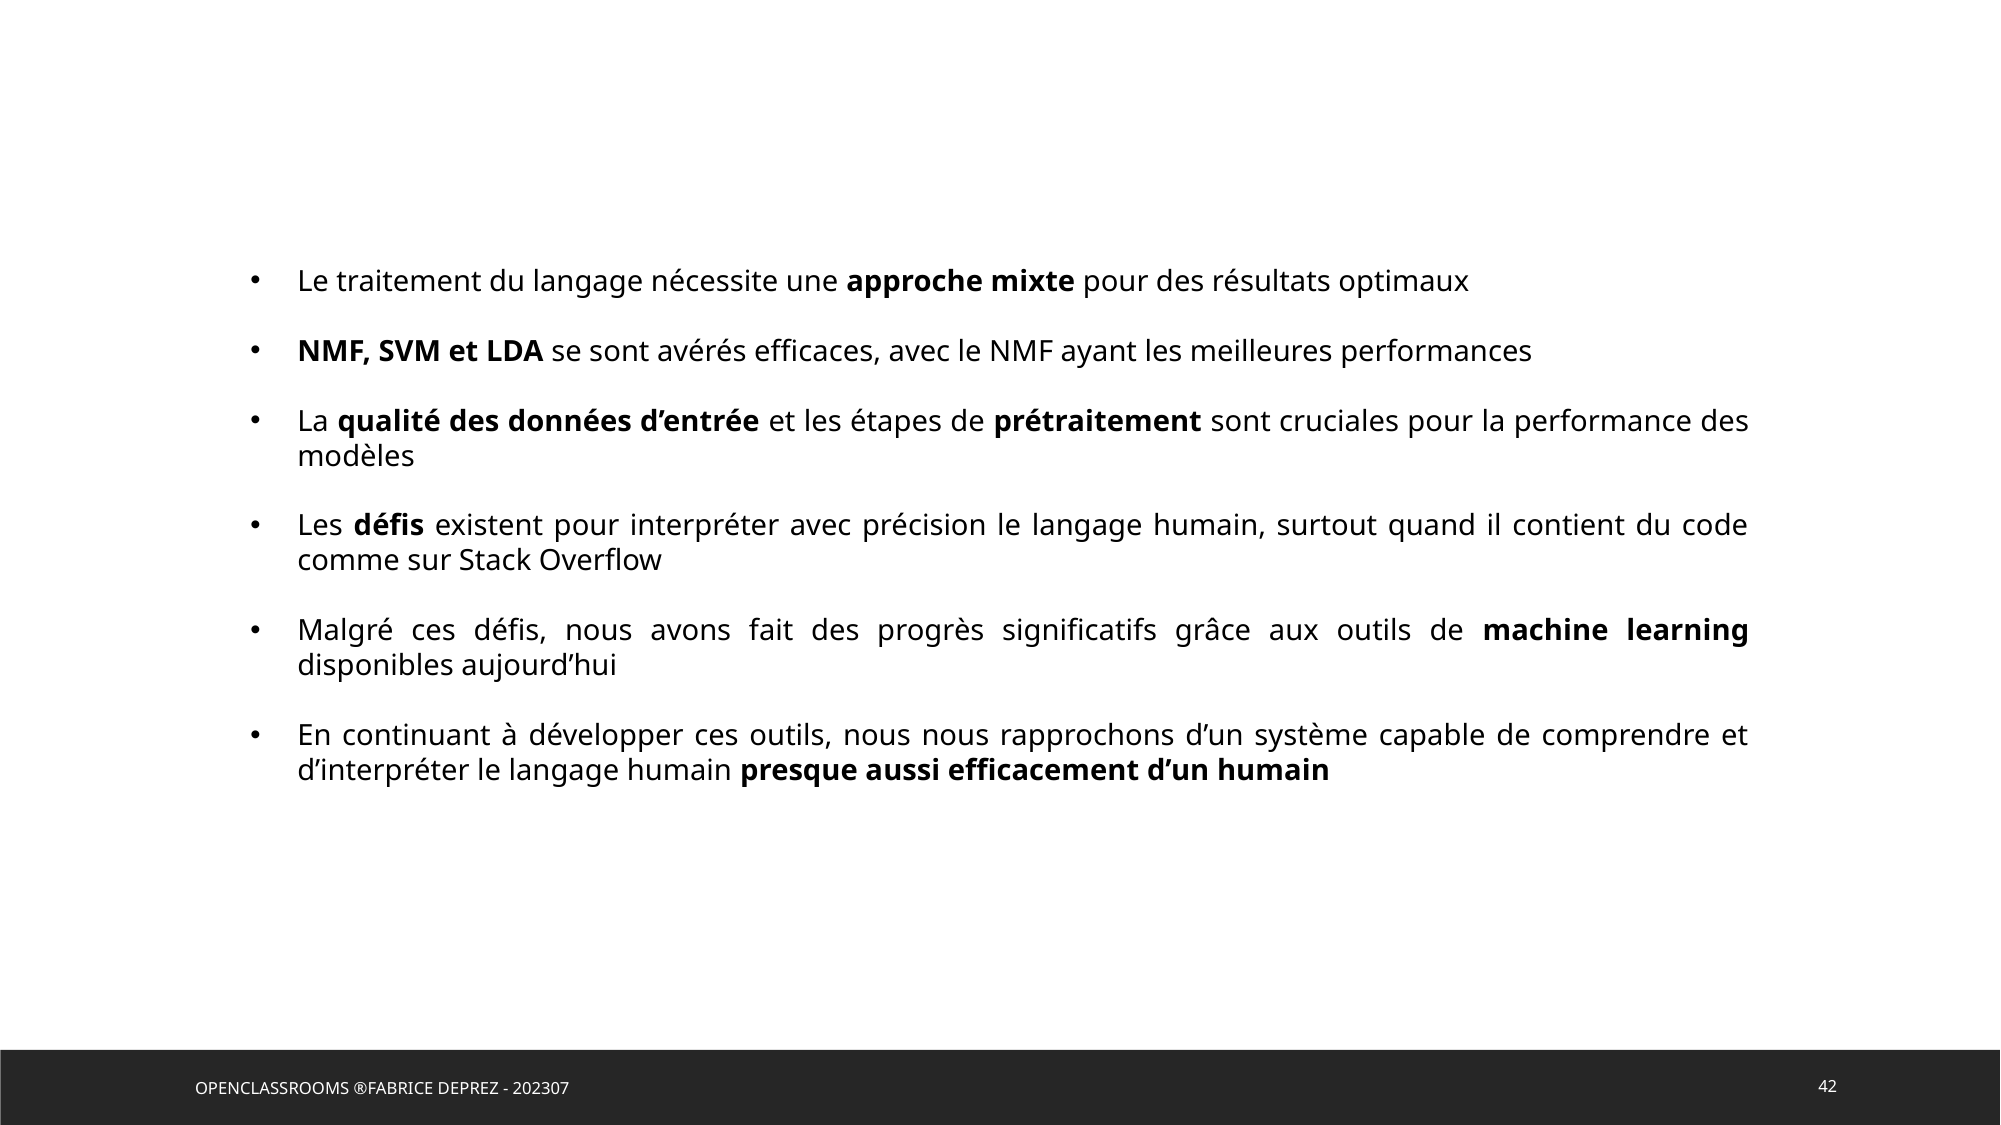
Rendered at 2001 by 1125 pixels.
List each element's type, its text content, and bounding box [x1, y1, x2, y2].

footer openclassrooms ®Fabrice Deprez - 202307 [180, 1057, 1299, 1118]
slide_number 42 [1803, 1057, 1932, 1118]
text_box Le traitement du langage nécessite une approche mixte pour des résultats optimaux NMF, SVM et LDA se sont avérés efficaces, avec le NMF ayant les meilleures performances La qualité des données d’entrée et les étapes de prétraitement sont cruciales pour la performance des modèles Les défis existent pour interpréter avec précision le langage humain, surtout quand il contient du code comme sur Stack Overflow Malgré ces défis, nous avons fait des progrès significatifs grâce aux outils de machine learning disponibles aujourd’hui En continuant à développer ces outils, nous nous rapprochons d’un système capable de comprendre et d’interpréter le langage humain presque aussi efficacement d’un humain [235, 254, 1765, 839]
